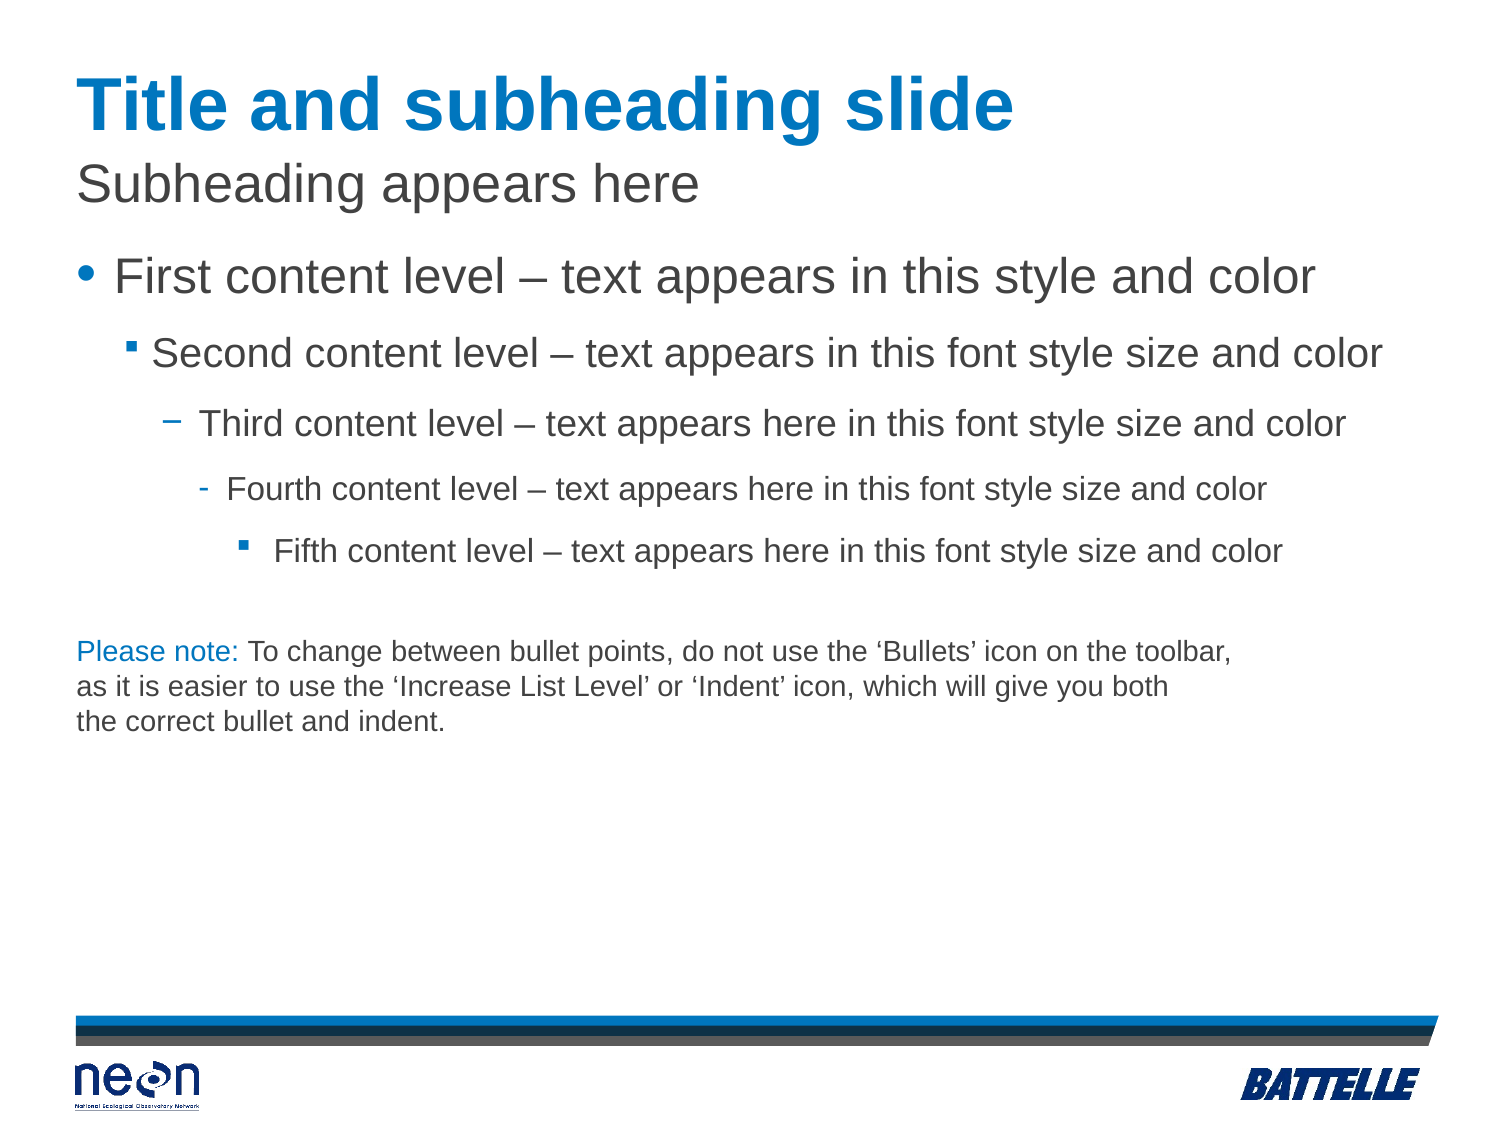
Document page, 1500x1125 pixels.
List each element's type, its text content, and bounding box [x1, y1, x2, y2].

picture [75, 1061, 199, 1111]
list Subheading appears here [76, 148, 1424, 223]
list First content level – text appears in this style and color Second content level – text appears in this font style size and color Third content level – text appears here in this font style size and color Fourth content level – text appears here in this font style size and color Fifth content level – text appears here in this font style size and color Please note: To change between bullet points, do not use the ‘Bullets’ icon on the toolbar, as it is easier to use the ‘Increase List Level’ or ‘Indent’ icon, which will give you both the correct bullet and indent. [76, 243, 1424, 1004]
title Title and subheading slide [76, 68, 1424, 148]
picture [1240, 1068, 1420, 1100]
